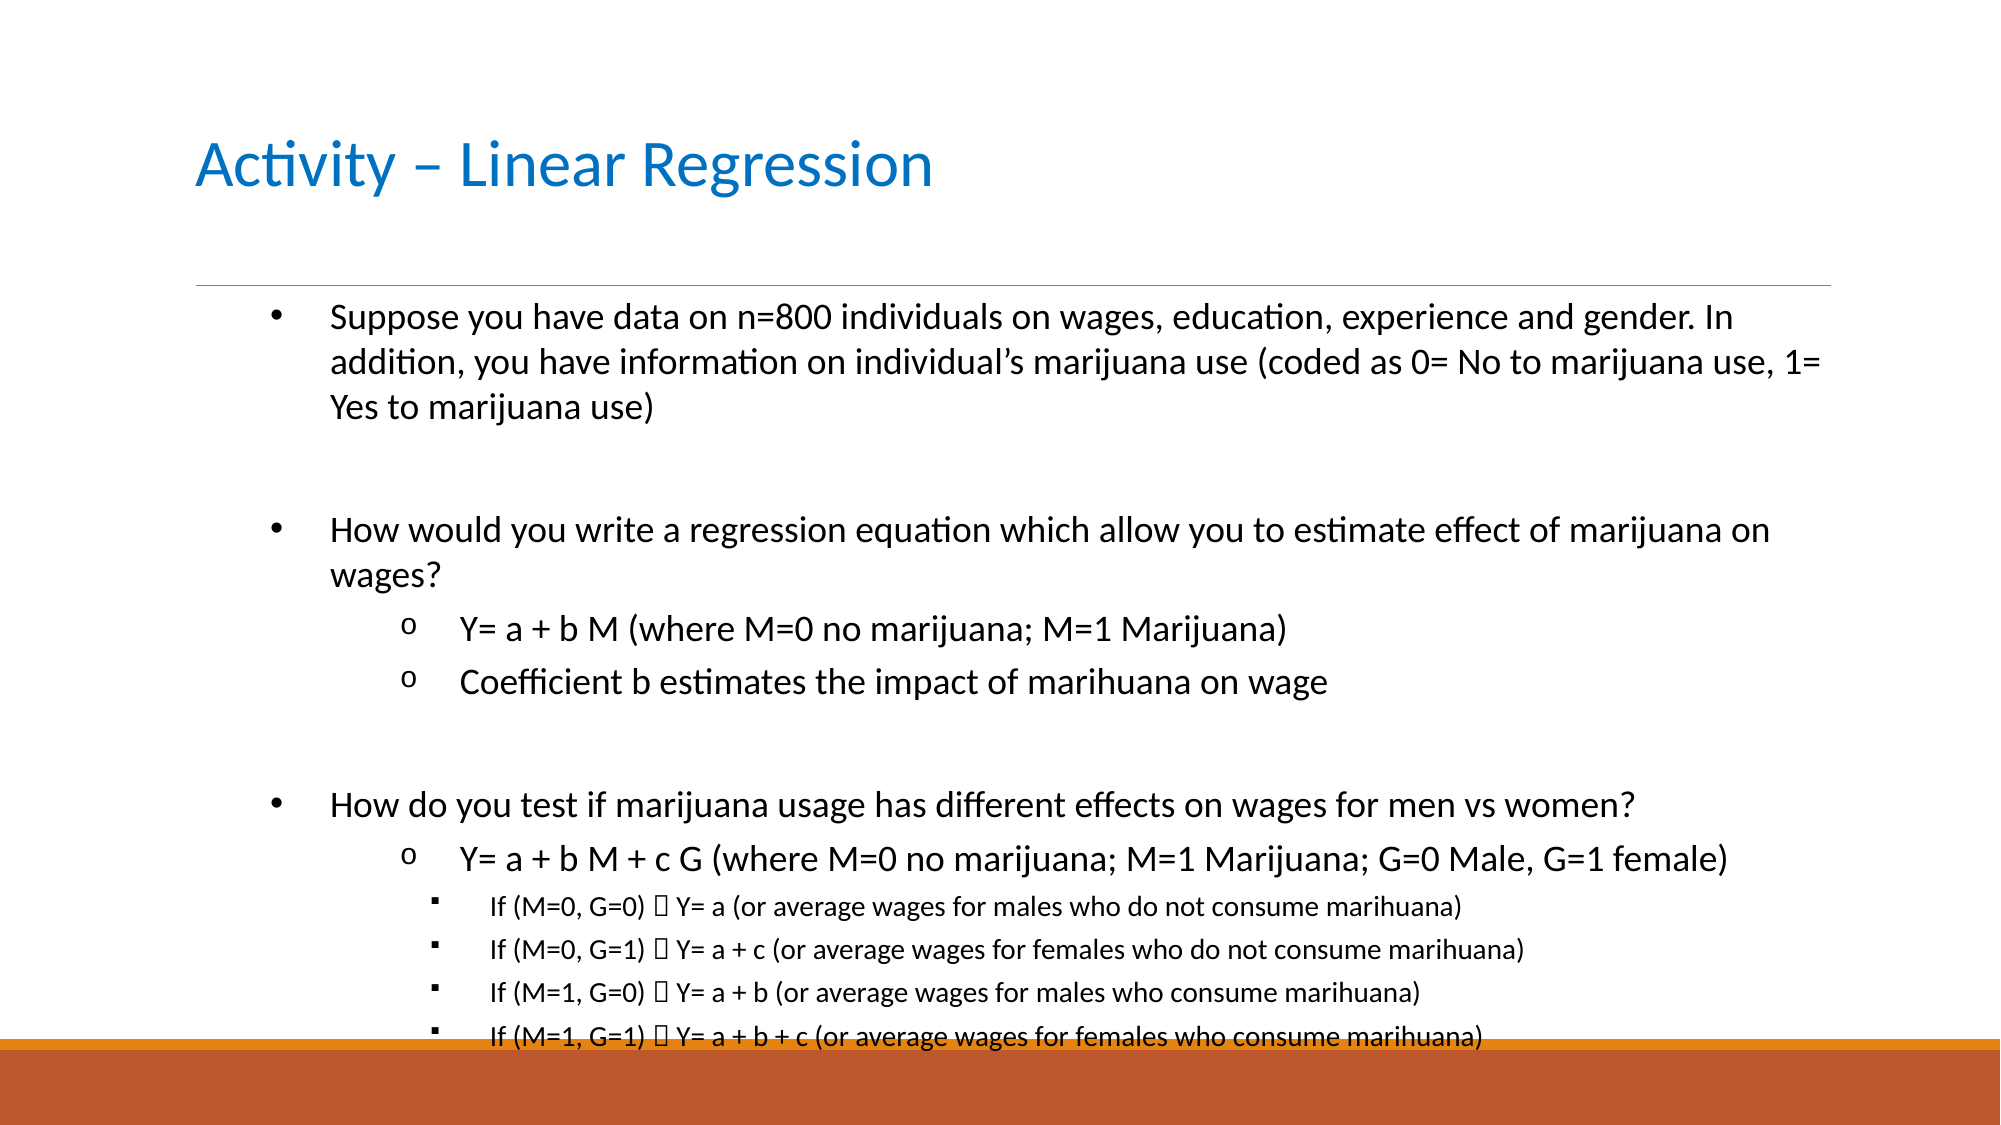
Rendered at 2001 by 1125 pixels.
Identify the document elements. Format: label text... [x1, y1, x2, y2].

list Suppose you have data on n=800 individuals on wages, education, experience and gender. In addition, you have information on individual’s marijuana use (coded as 0= No to marijuana use, 1= Yes to marijuana use) How would you write a regression equation which allow you to estimate effect of marijuana on wages? Y= a + b M (where M=0 no marijuana; M=1 Marijuana) Coefficient b estimates the impact of marihuana on wage How do you test if marijuana usage has different effects on wages for men vs women? Y= a + b M + c G (where M=0 no marijuana; M=1 Marijuana; G=0 Male, G=1 female) If (M=0, G=0)  Y= a (or average wages for males who do not consume marihuana) If (M=0, G=1)  Y= a + c (or average wages for females who do not consume marihuana) If (M=1, G=0)  Y= a + b (or average wages for males who consume marihuana) If (M=1, G=1)  Y= a + b + c (or average wages for females who consume marihuana) [180, 284, 1830, 1026]
title Activity – Linear Regression [180, 47, 1830, 284]
